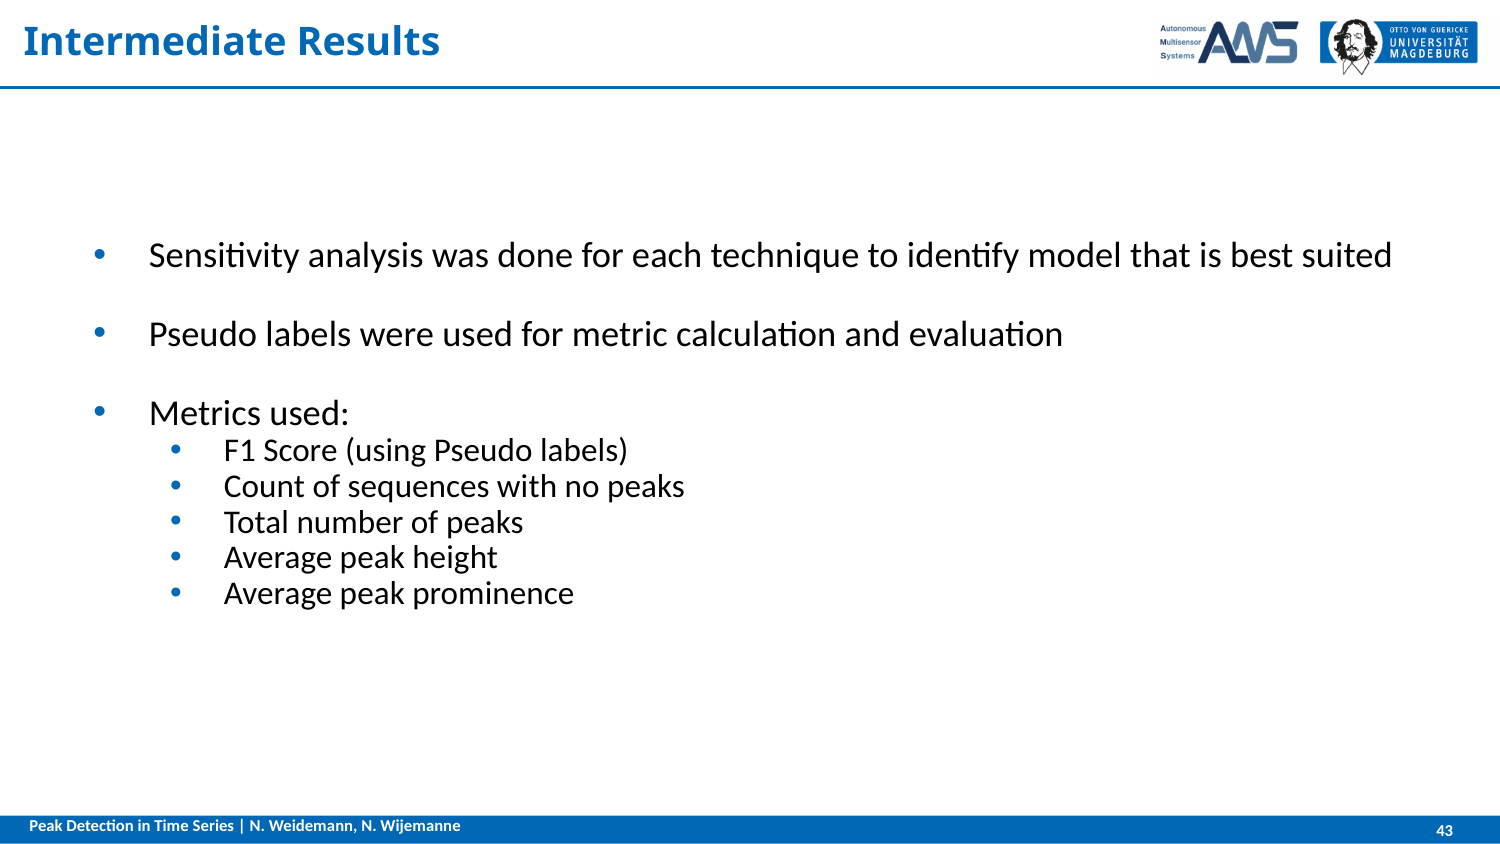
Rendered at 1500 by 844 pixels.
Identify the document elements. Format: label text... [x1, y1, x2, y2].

picture [1150, 16, 1500, 77]
title Intermediate Results [0, 0, 943, 86]
text_box Peak Detection in Time Series | N. Weidemann, N. Wijemanne [14, 804, 666, 844]
slide_number 43 [1312, 815, 1454, 844]
list Sensitivity analysis was done for each technique to identify model that is best suited Pseudo labels were used for metric calculation and evaluation Metrics used: F1 Score (using Pseudo labels) Count of sequences with no peaks Total number of peaks Average peak height Average peak prominence [59, 184, 1441, 721]
